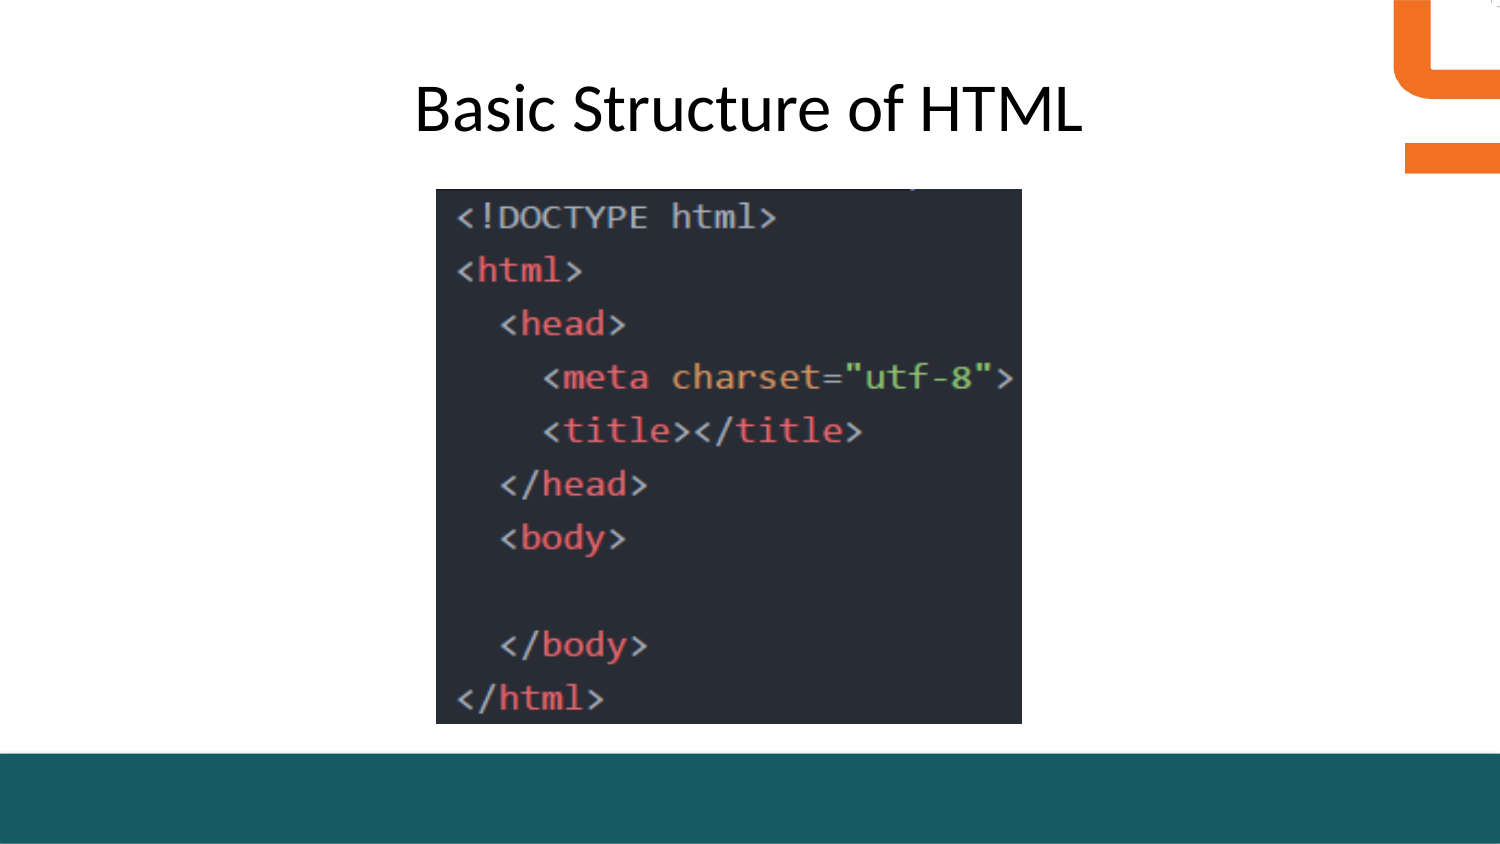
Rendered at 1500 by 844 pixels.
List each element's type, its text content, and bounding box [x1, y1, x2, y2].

picture [1425, 143, 1500, 175]
title Basic Structure of HTML [75, 33, 1425, 175]
picture [1387, 0, 1500, 101]
picture [436, 189, 1022, 724]
